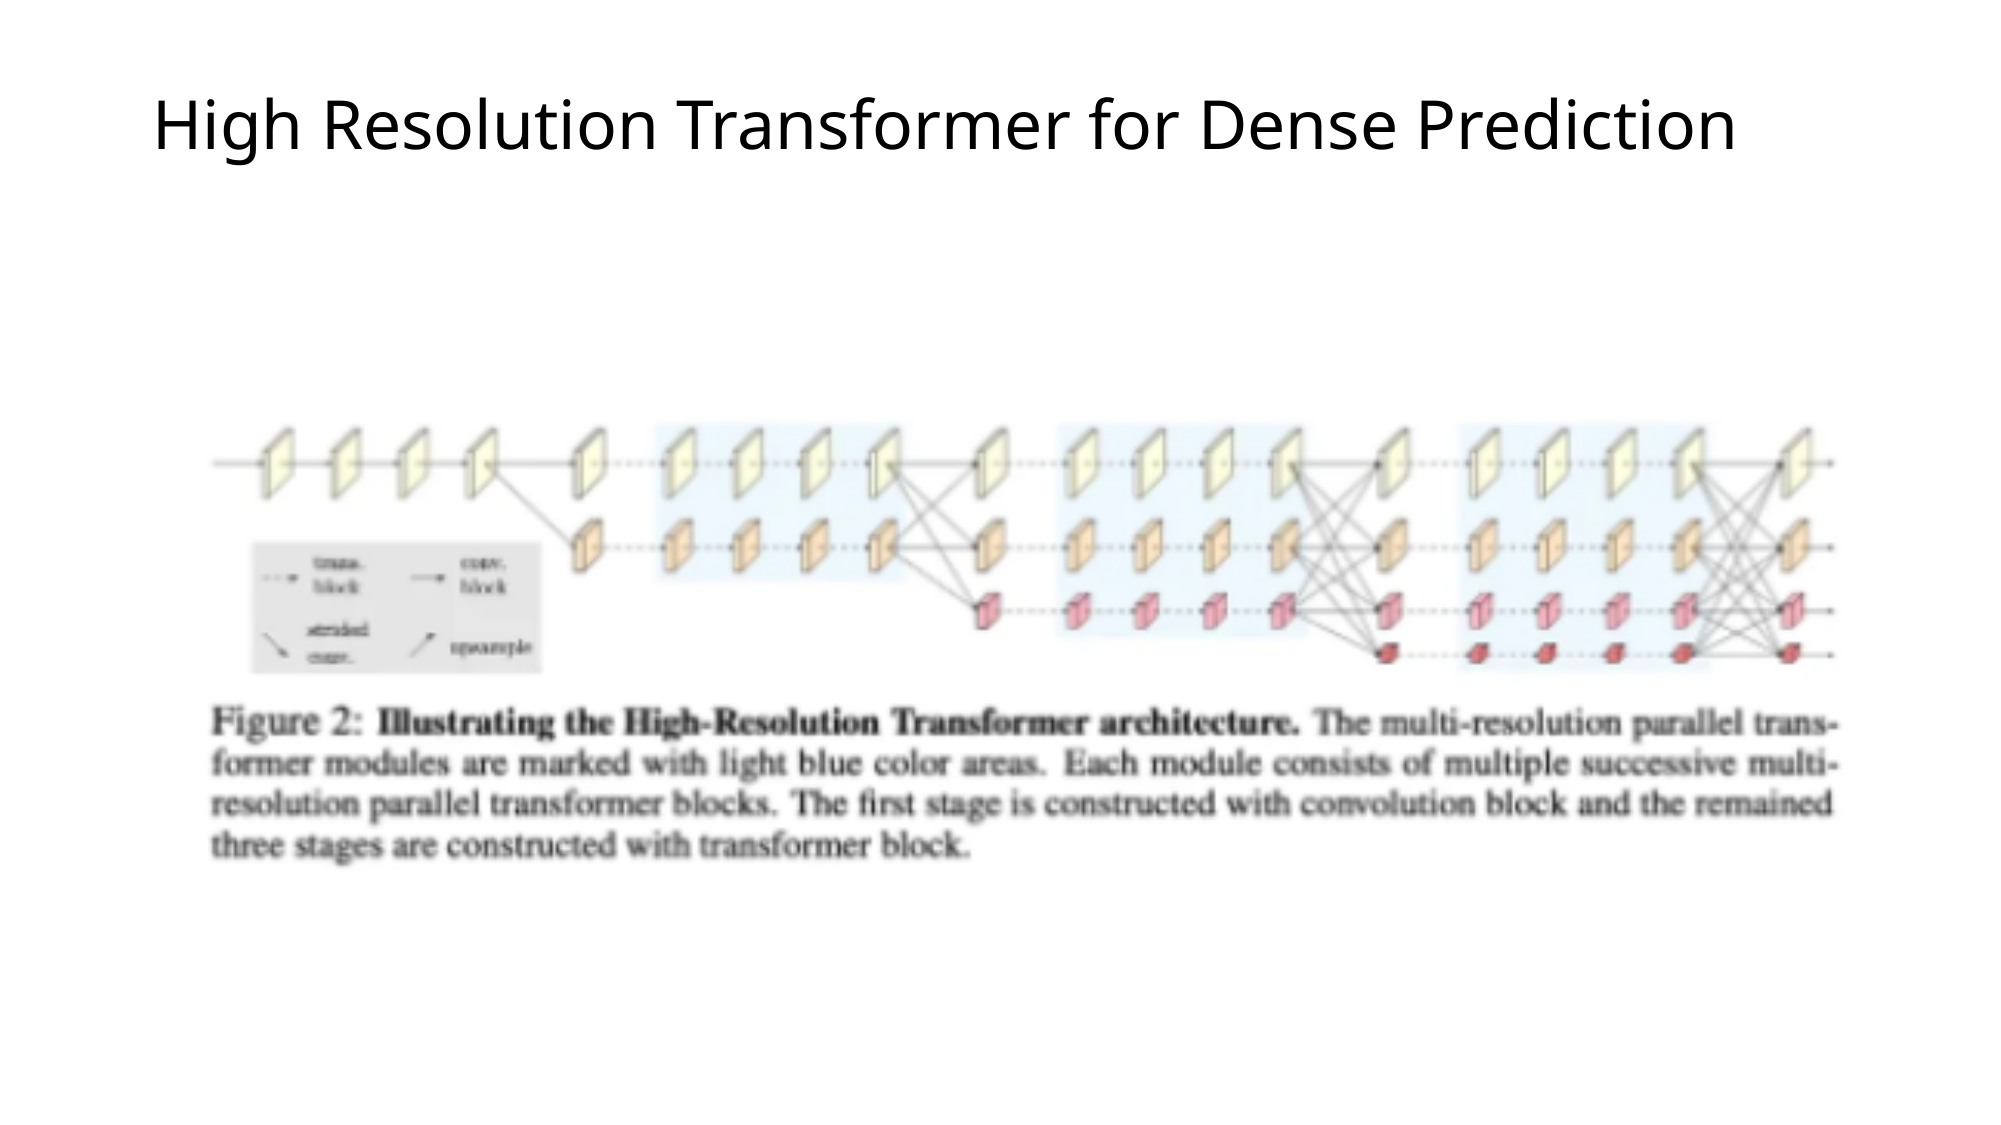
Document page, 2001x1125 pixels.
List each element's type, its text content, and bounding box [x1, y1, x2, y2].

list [170, 385, 1863, 910]
title High Resolution Transformer for Dense Prediction [137, 59, 1863, 278]
